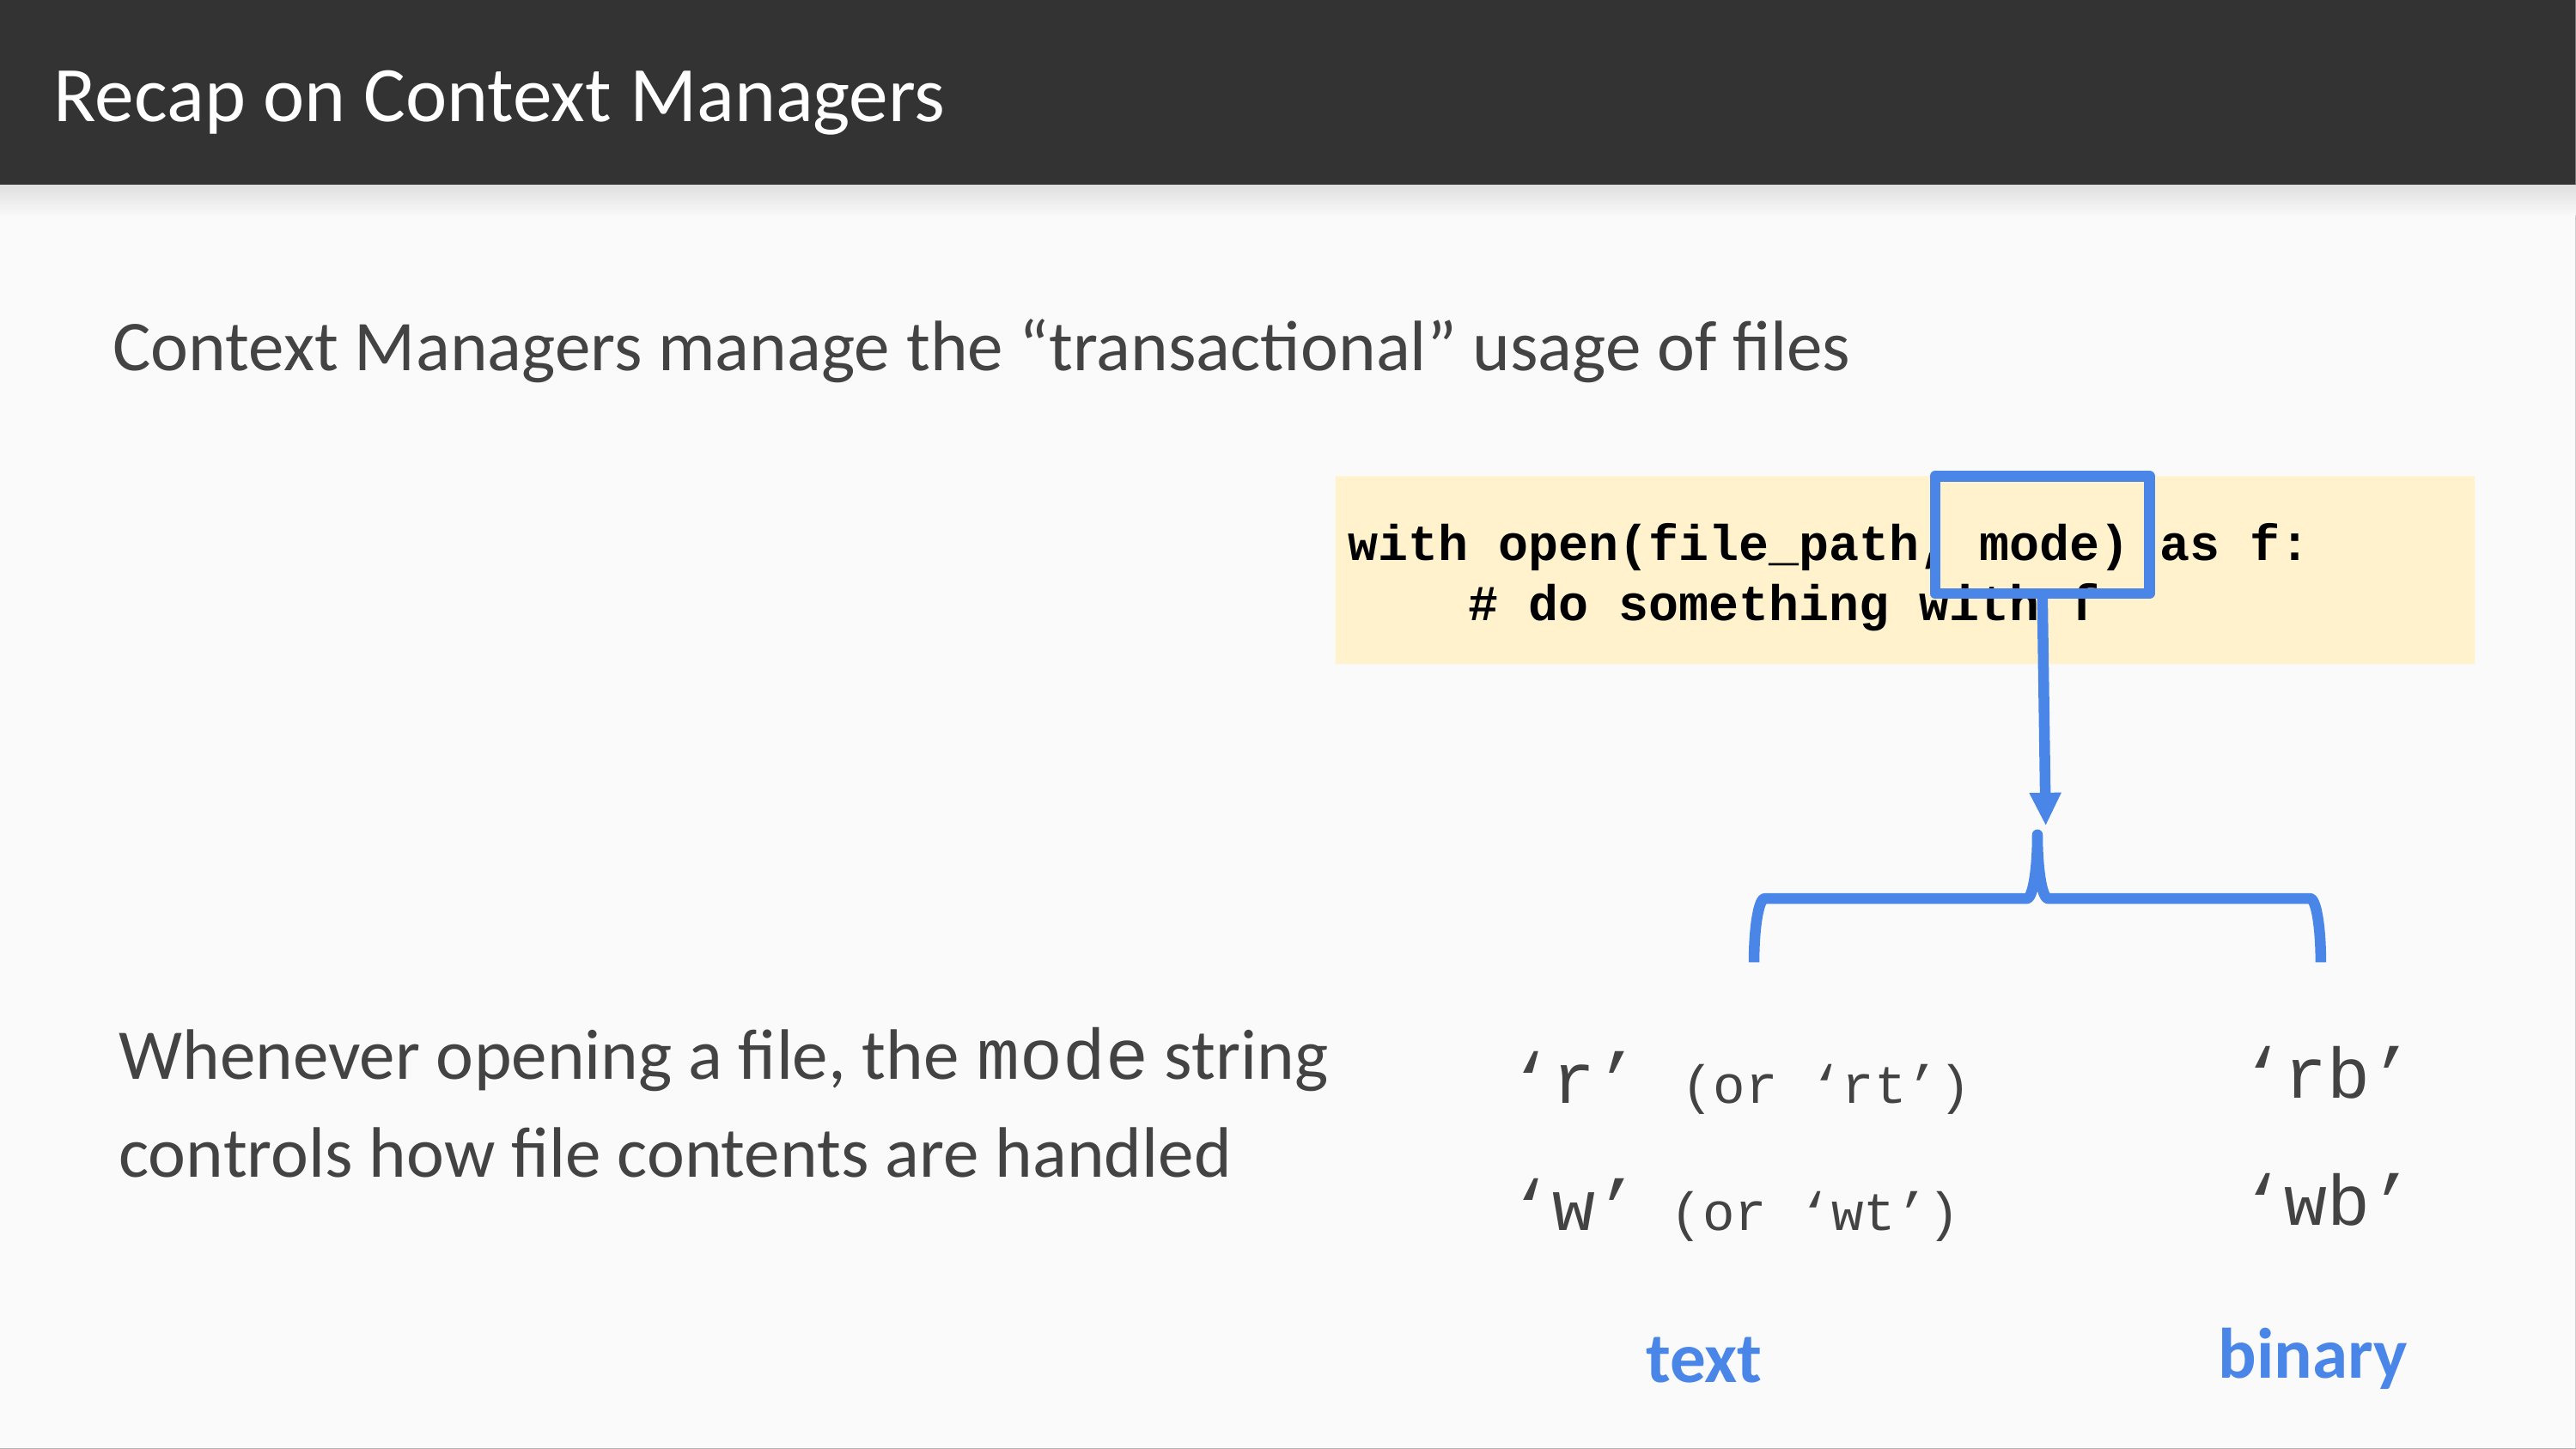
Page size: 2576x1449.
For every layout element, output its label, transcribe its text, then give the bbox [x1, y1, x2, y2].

list Context Managers manage the “transactional” usage of files [87, 260, 1912, 477]
text_box [1754, 834, 2321, 963]
text_box text [1633, 1283, 1822, 1412]
text_box binary [2205, 1279, 2439, 1407]
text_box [2042, 593, 2046, 825]
title Recap on Context Managers [27, 4, 2514, 175]
text_box [1934, 476, 2150, 594]
text_box ‘rb’ ‘wb’ [2228, 989, 2462, 1264]
list Whenever opening a file, the mode string controls how file contents are handled [93, 969, 1365, 1312]
text_box with open(file_path, mode) as f: # do something with f [2049, 476, 2476, 665]
text_box with open(file_path, mode) as f: # do something with f [1335, 476, 2037, 665]
text_box ‘r’ (or ‘rt’) ‘w’ (or ‘wt’) [1496, 994, 2097, 1269]
